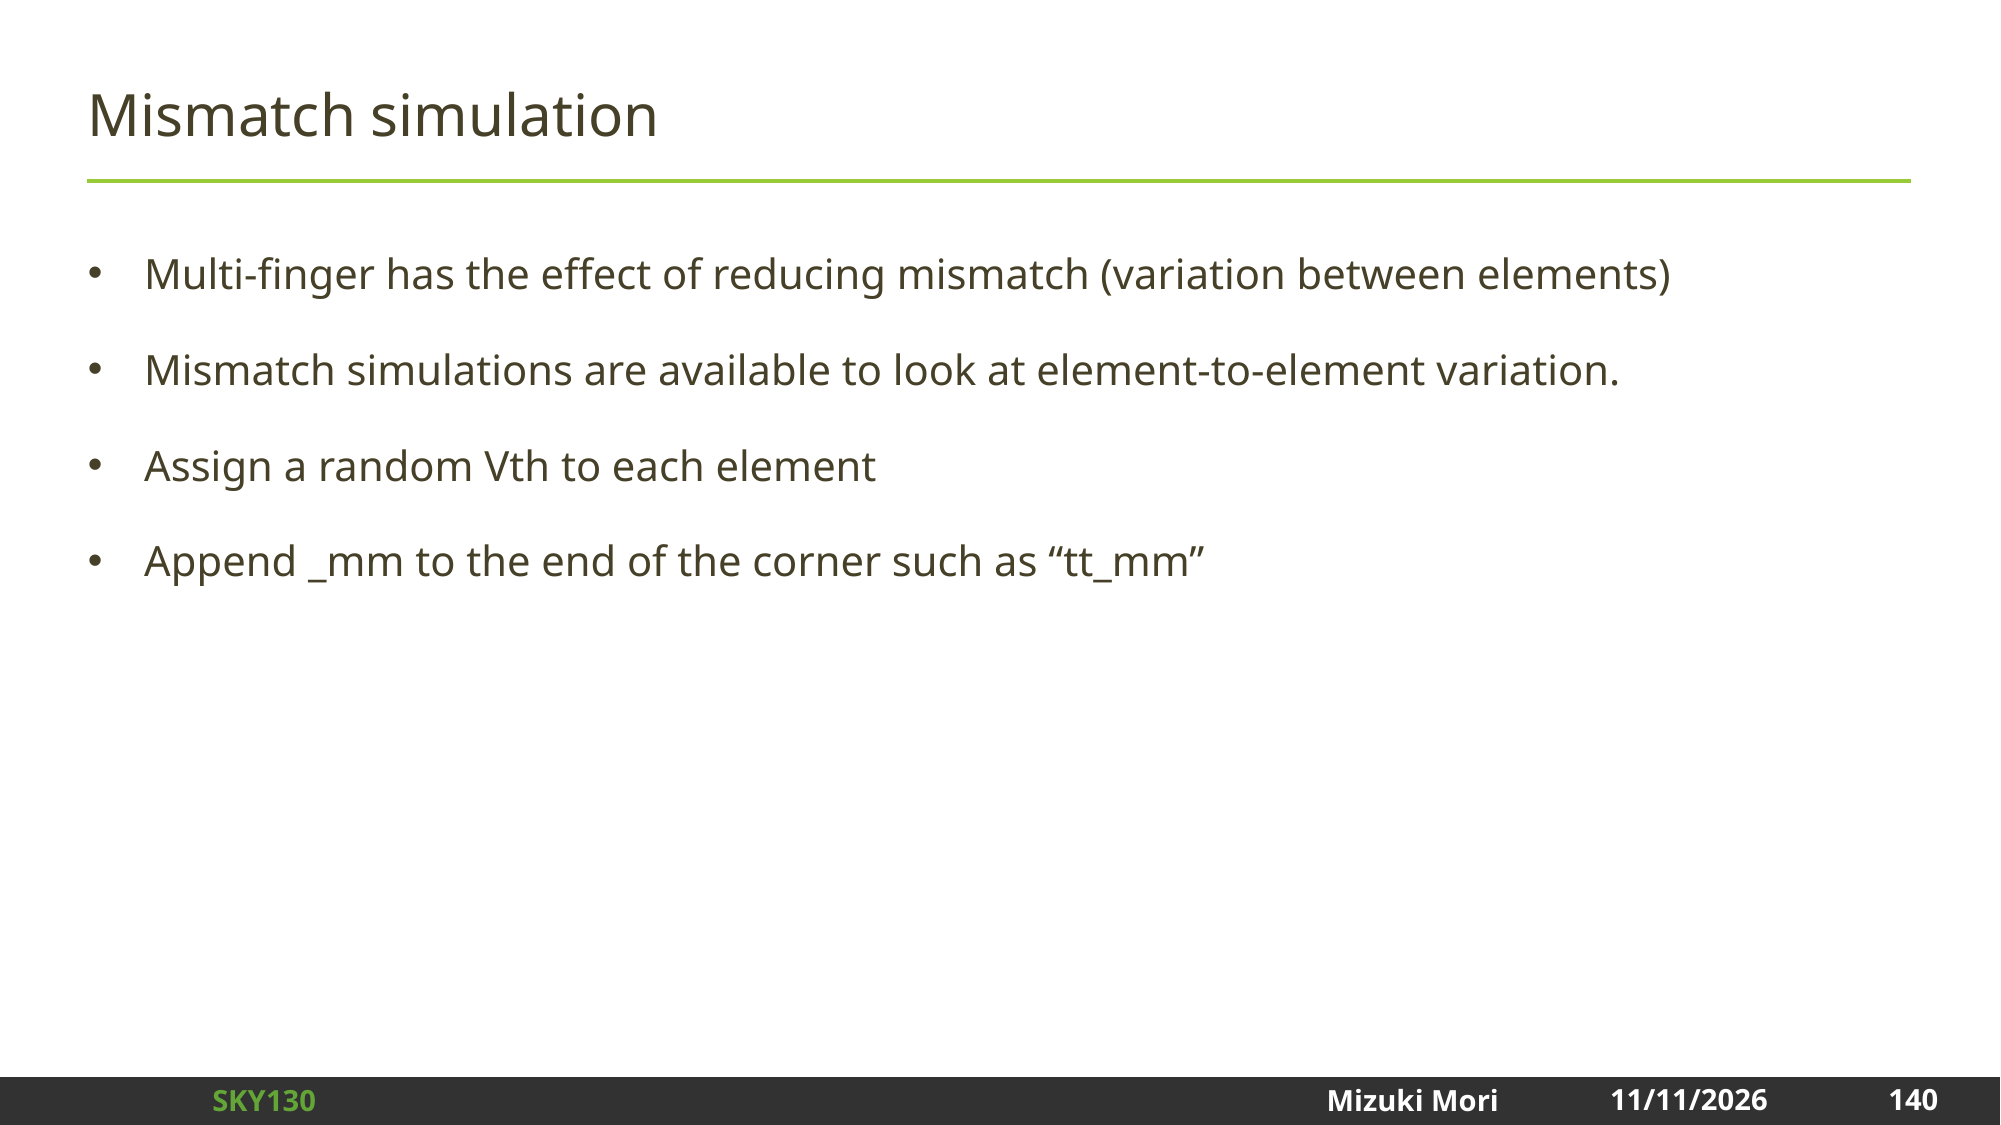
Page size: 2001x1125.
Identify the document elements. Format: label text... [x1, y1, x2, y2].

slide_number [1550, 1077, 1826, 1125]
title Mismatch simulation [72, 70, 1912, 163]
list Multi-finger has the effect of reducing mismatch (variation between elements) Mismatch simulations are available to look at element-to-element variation. Assign a random Vth to each element Append _mm to the end of the corner such as “tt_mm” [72, 239, 1912, 995]
slide_number 140 [1826, 1076, 2000, 1125]
picture [0, 1077, 1550, 1125]
